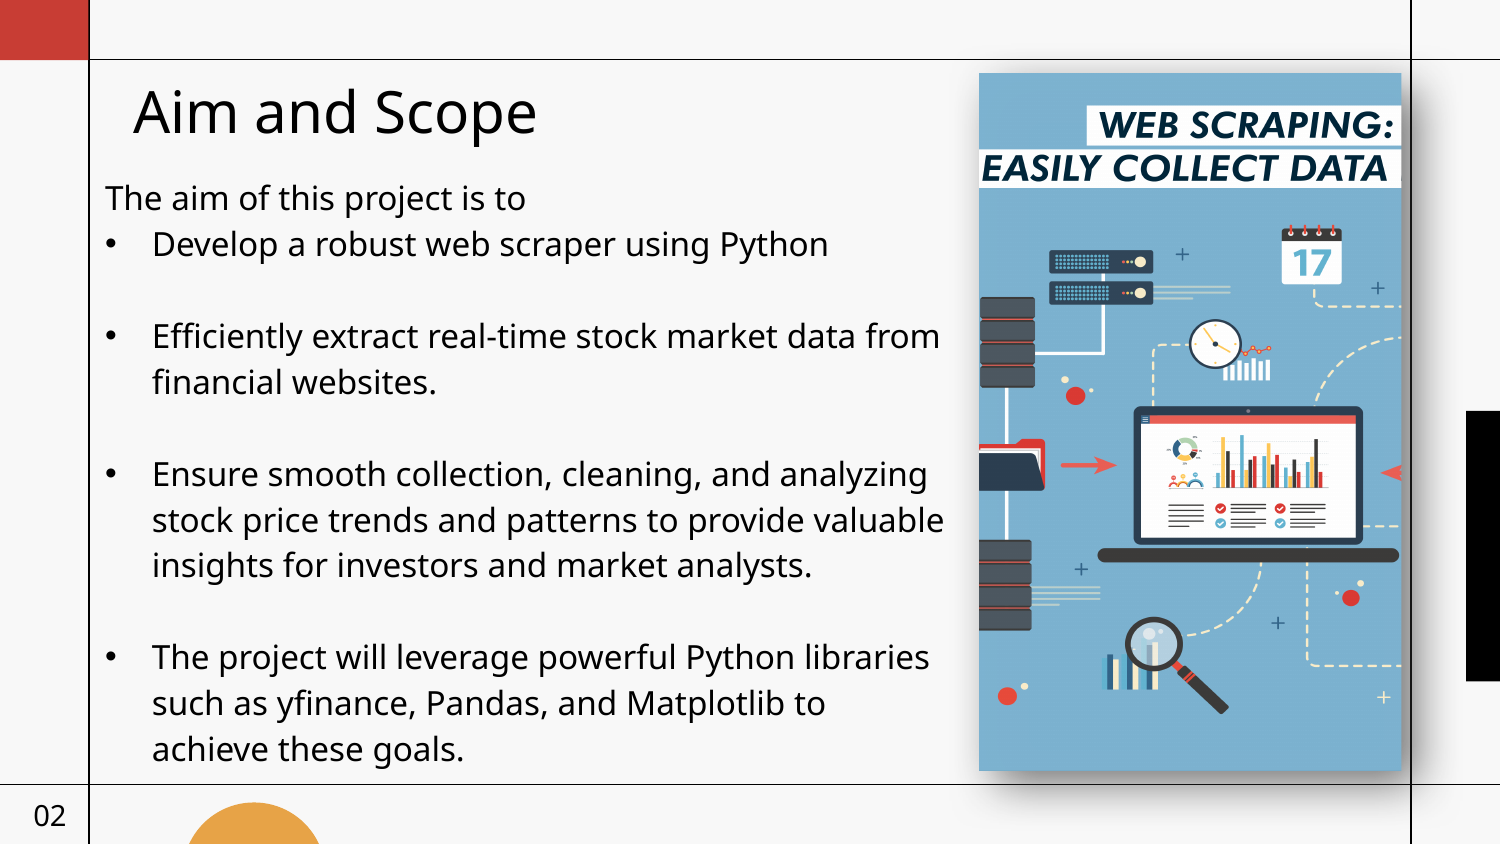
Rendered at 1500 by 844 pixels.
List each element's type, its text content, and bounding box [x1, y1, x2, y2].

subtitle The aim of this project is to Develop a robust web scraper using Python Efficiently extract real-time stock market data from financial websites. Ensure smooth collection, cleaning, and analyzing stock price trends and patterns to provide valuable insights for investors and market analysts. The project will leverage powerful Python libraries such as yfinance, Pandas, and Matplotlib to achieve these goals. [90, 156, 963, 784]
title Aim and Scope [118, 60, 655, 156]
picture [969, 59, 1411, 784]
text_box 02 [18, 795, 103, 844]
